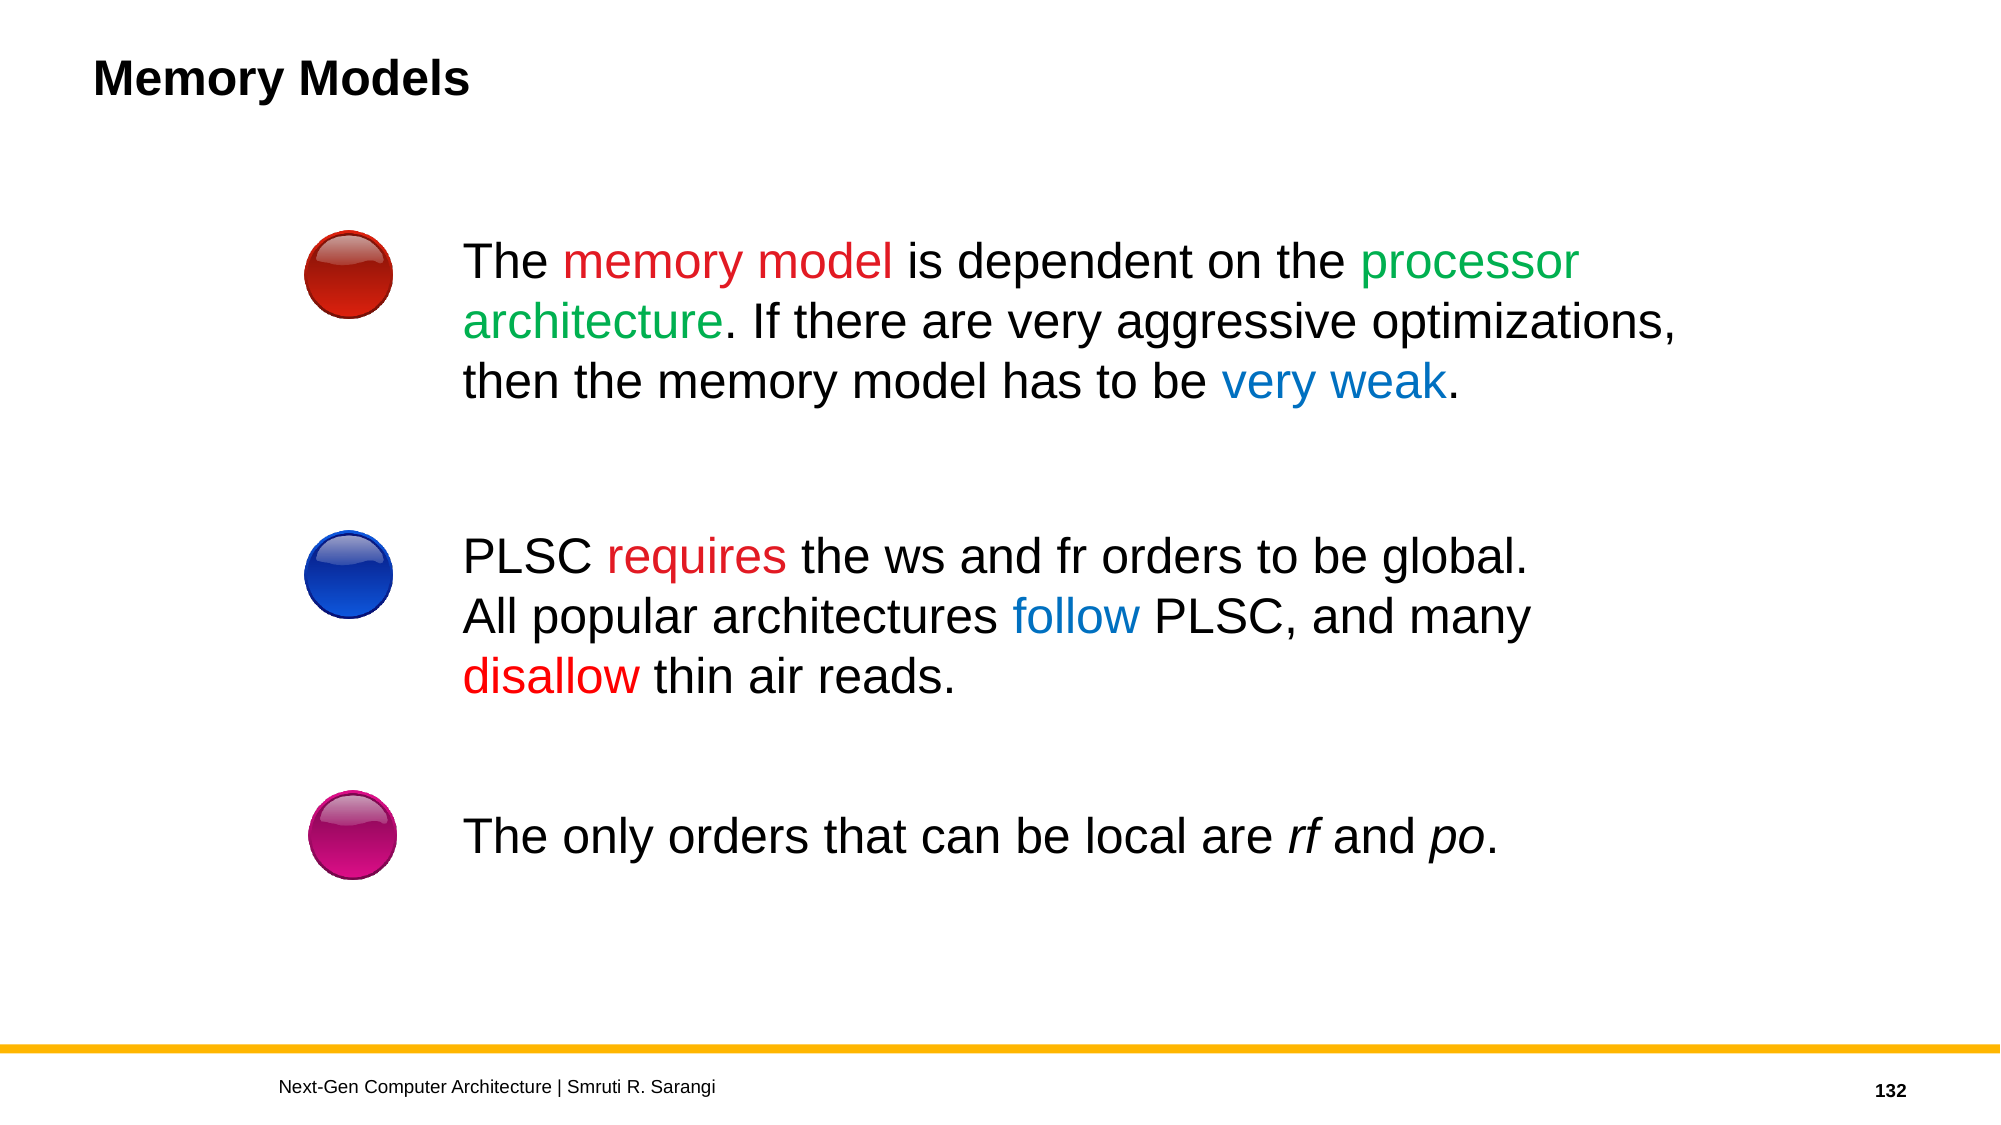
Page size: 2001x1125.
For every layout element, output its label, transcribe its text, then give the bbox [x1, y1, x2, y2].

text_box The only orders that can be local are rf and po. [447, 796, 1728, 1012]
text_box PLSC requires the ws and fr orders to be global. All popular architectures follow PLSC, and many disallow thin air reads. [447, 516, 1728, 732]
slide_number 132 [1711, 1071, 1922, 1109]
picture [304, 230, 393, 319]
picture [308, 790, 397, 880]
list The memory model is dependent on the processor architecture. If there are very aggressive optimizations, then the memory model has to be very weak. [447, 220, 1728, 437]
footer Next-Gen Computer Architecture | Smruti R. Sarangi [263, 1067, 1464, 1105]
picture [304, 530, 393, 619]
title Memory Models [78, 45, 1578, 180]
